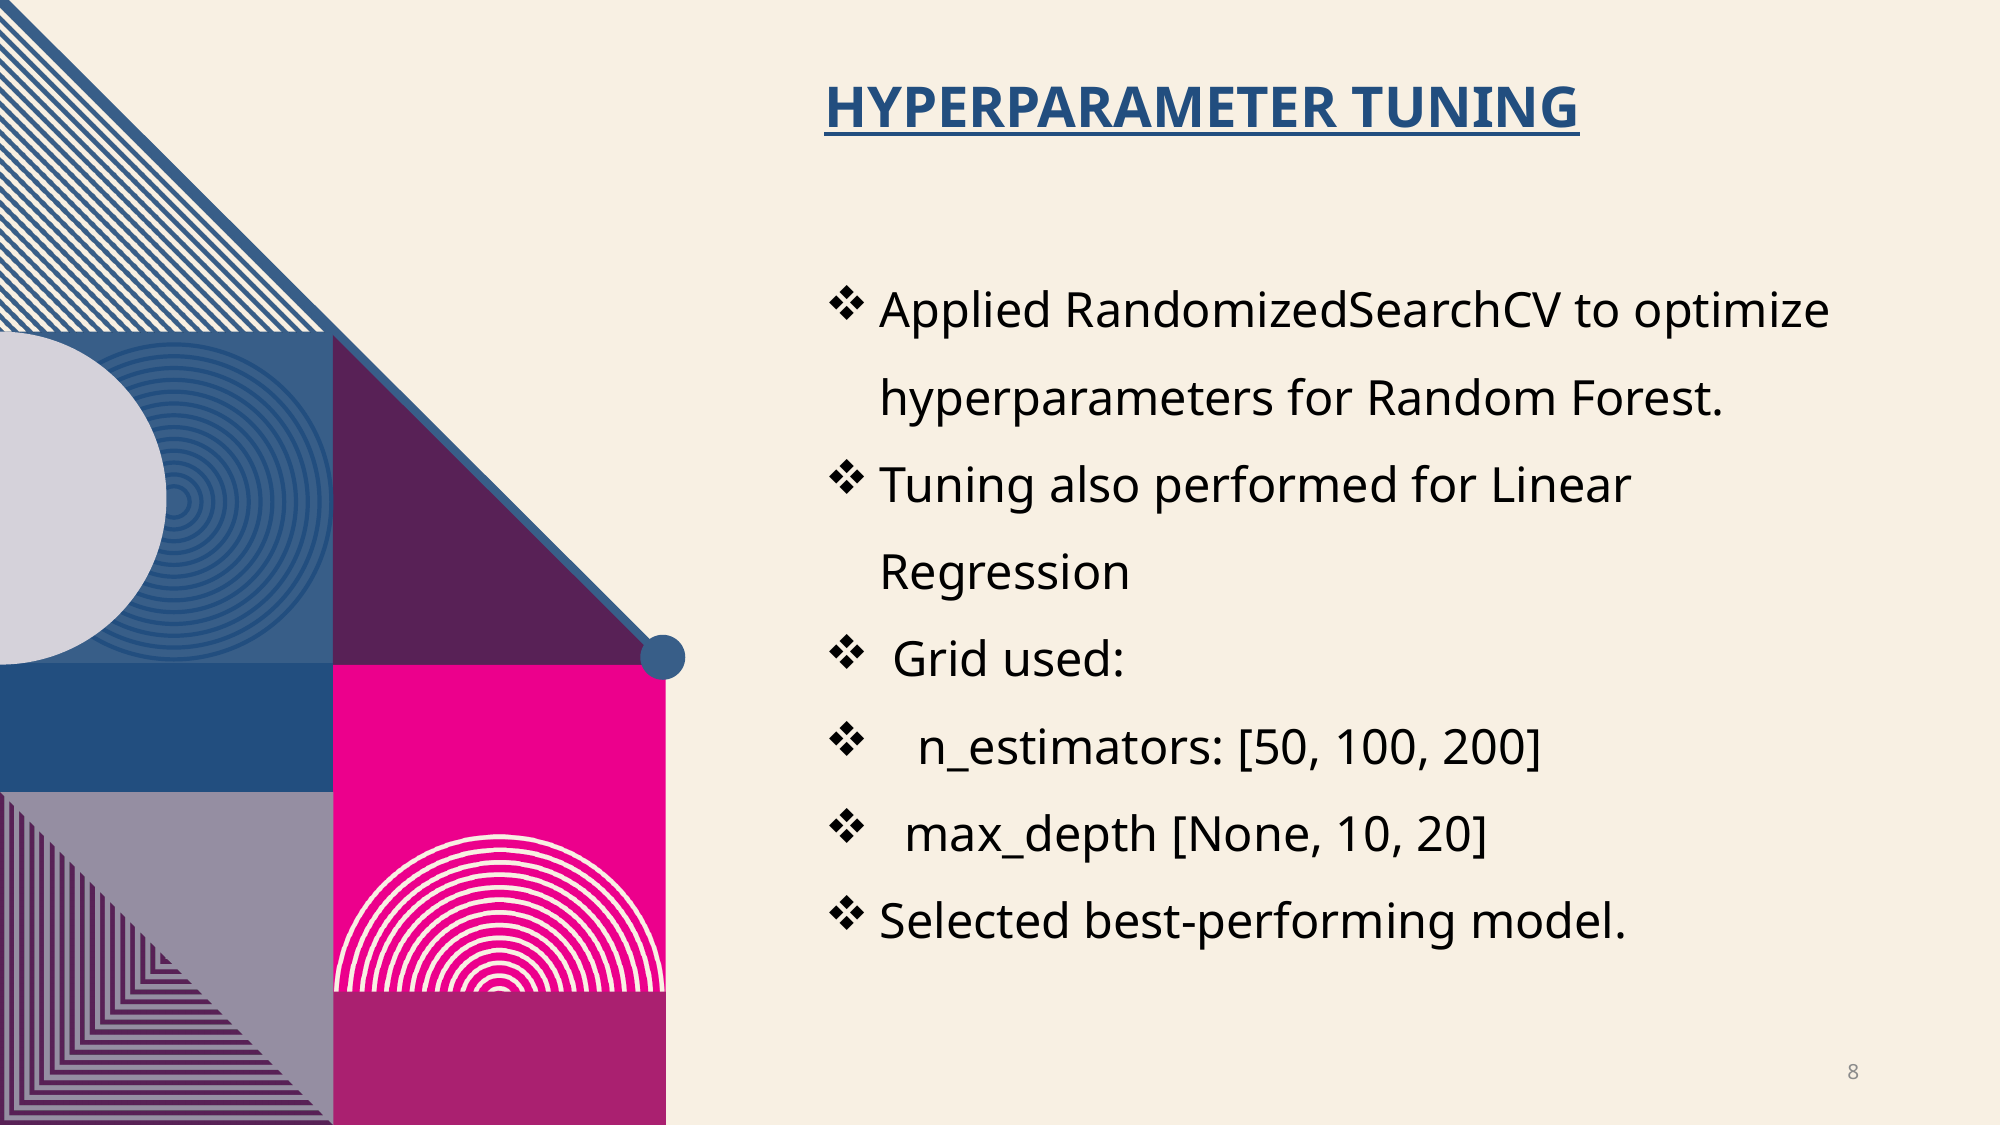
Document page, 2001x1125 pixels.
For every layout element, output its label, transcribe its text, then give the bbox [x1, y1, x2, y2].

picture [334, 834, 665, 991]
picture [0, 4, 330, 333]
picture [0, 792, 333, 1125]
slide_number 8 [1799, 1042, 1875, 1103]
list Applied RandomizedSearchCV to optimize hyperparameters for Random Forest. Tuning also performed for Linear Regression Grid used: n_estimators: [50, 100, 200] max_depth [None, 10, 20] Selected best-performing model. [810, 242, 1850, 1024]
title Hyperparameter Tuning [809, 70, 1850, 243]
picture [10, 0, 332, 321]
